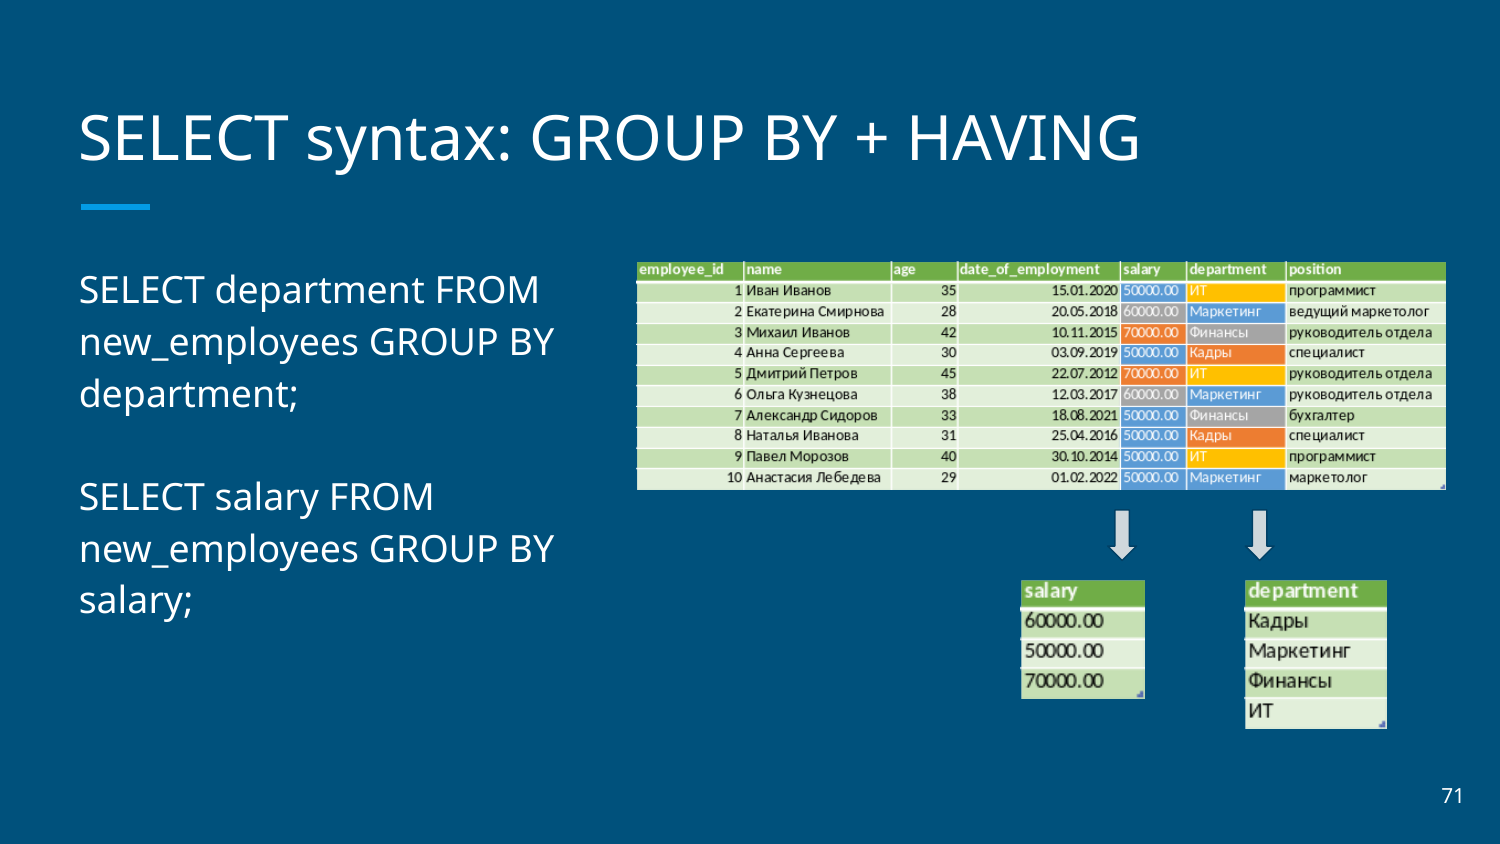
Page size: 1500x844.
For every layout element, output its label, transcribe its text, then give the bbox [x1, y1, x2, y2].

text_box [1245, 509, 1275, 561]
text_box [1107, 509, 1137, 561]
slide_number ‹#› [1389, 764, 1480, 830]
picture [1245, 581, 1386, 728]
picture [637, 262, 1445, 489]
title SELECT syntax: GROUP BY + HAVING [63, 75, 1437, 188]
picture [1021, 581, 1144, 698]
list SELECT department FROM new_employees GROUP BY department; SELECT salary FROM new_employees GROUP BY salary; [63, 244, 604, 750]
